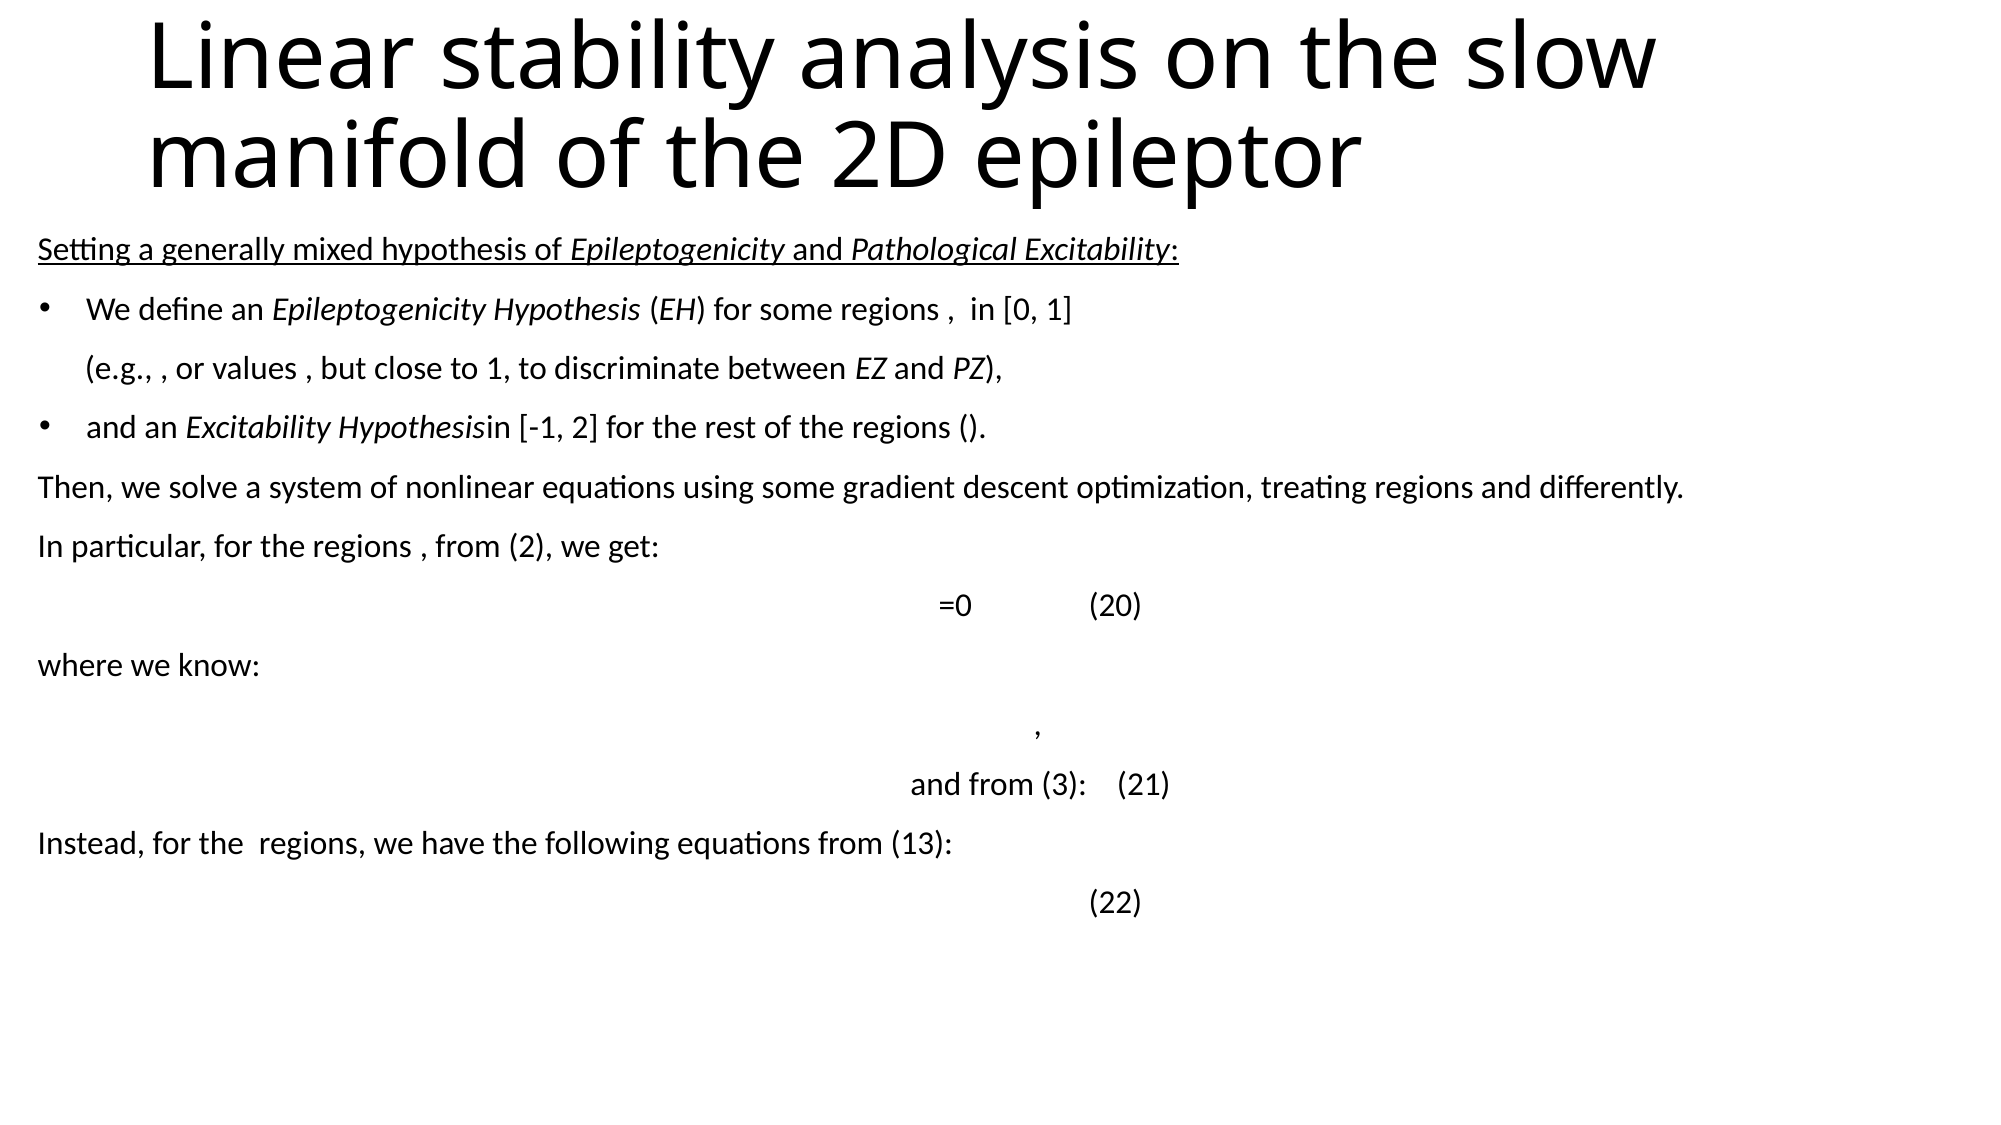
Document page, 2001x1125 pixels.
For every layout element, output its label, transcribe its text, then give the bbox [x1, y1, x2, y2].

title Linear stability analysis on the slow manifold of the 2D epileptor [131, 0, 1857, 218]
